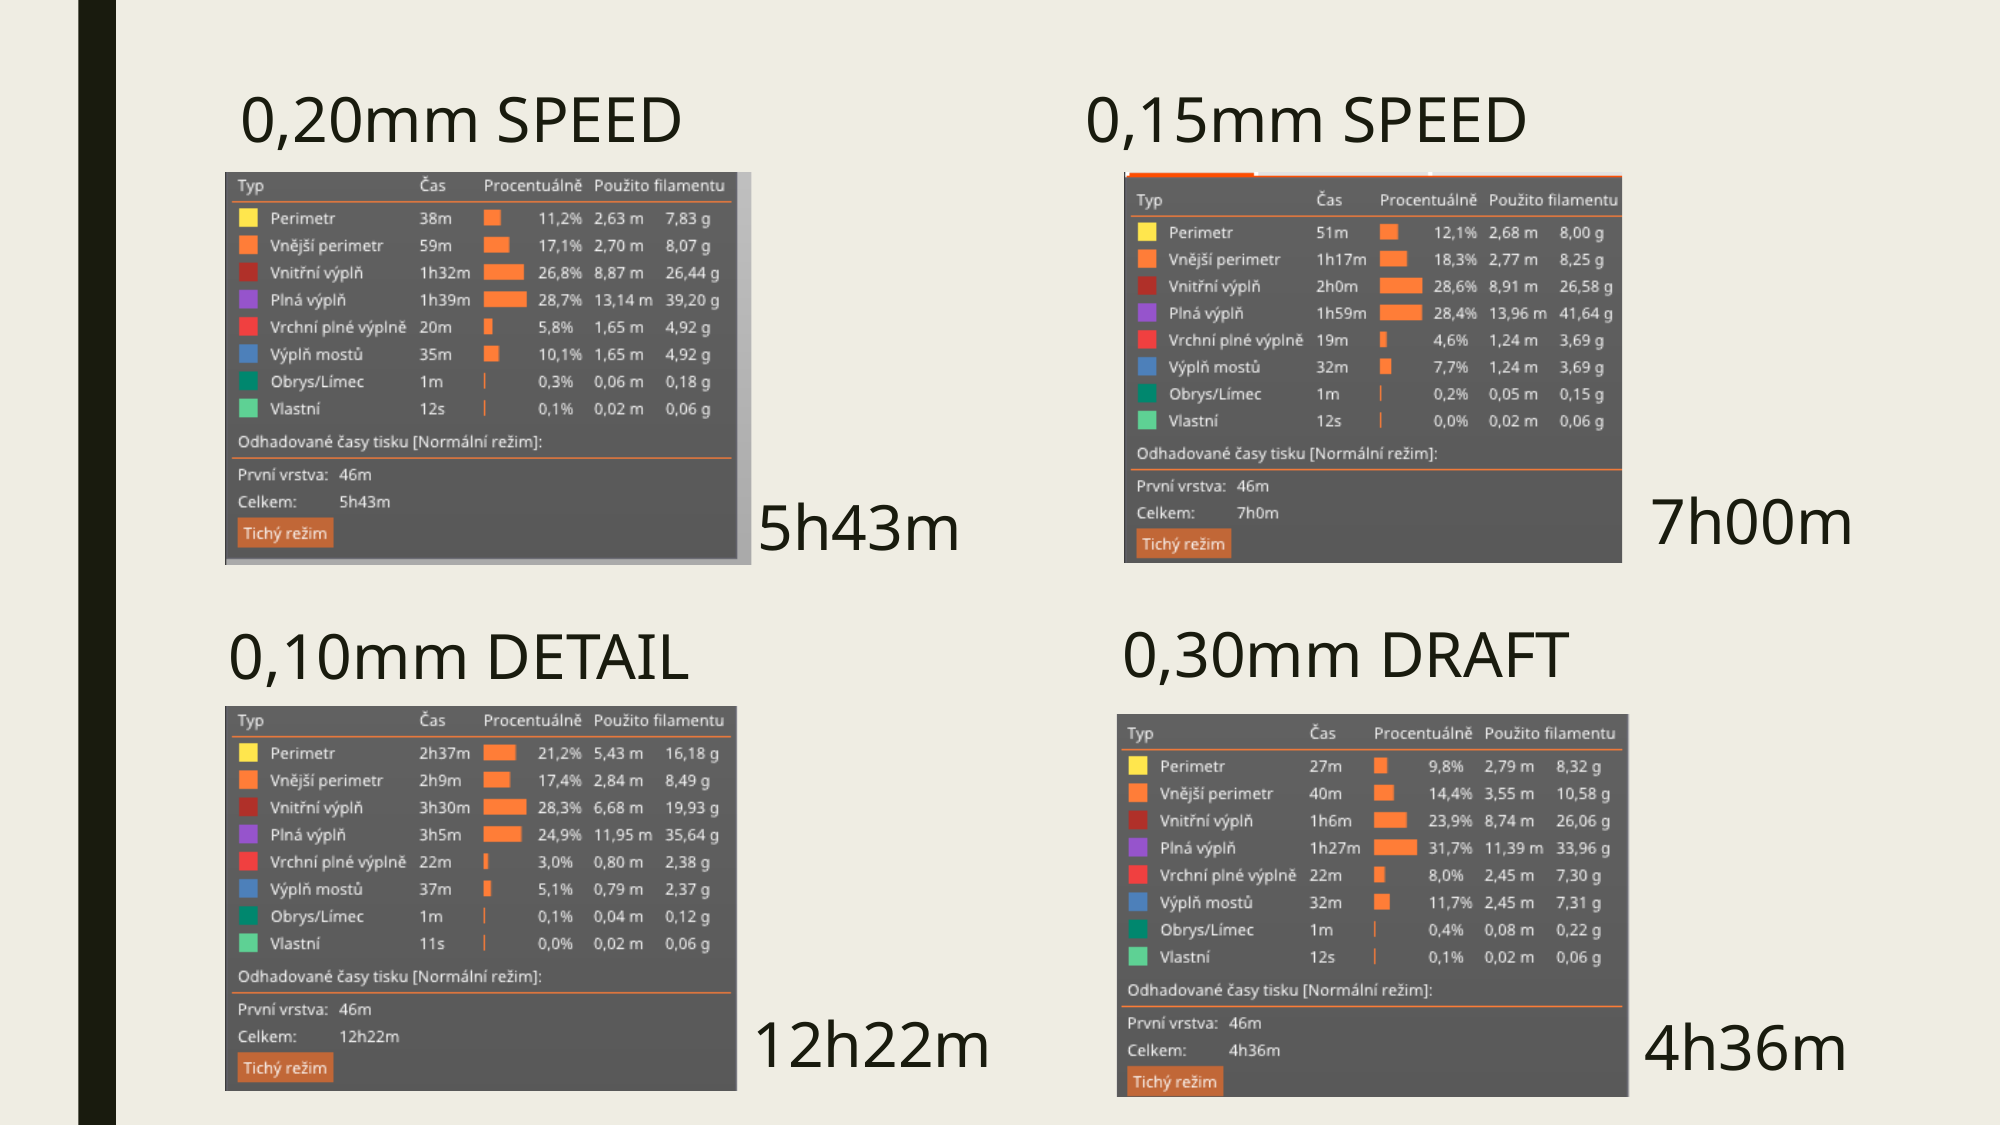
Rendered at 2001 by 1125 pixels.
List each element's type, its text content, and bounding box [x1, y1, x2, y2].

text_box 5h43m [742, 435, 1472, 571]
text_box 4h36m [1630, 955, 2000, 1091]
text_box 0,10mm DETAIL [213, 564, 943, 700]
text_box 7h00m [1635, 429, 2000, 565]
text_box 12h22m [738, 952, 1116, 1088]
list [224, 172, 752, 565]
picture [1116, 172, 1623, 563]
list 0,20mm SPEED [225, 27, 954, 163]
list 0,15mm SPEED [1070, 27, 1800, 163]
text_box 0,30mm DRAFT [1106, 562, 1836, 698]
picture [224, 706, 738, 1091]
picture [1116, 714, 1630, 1097]
